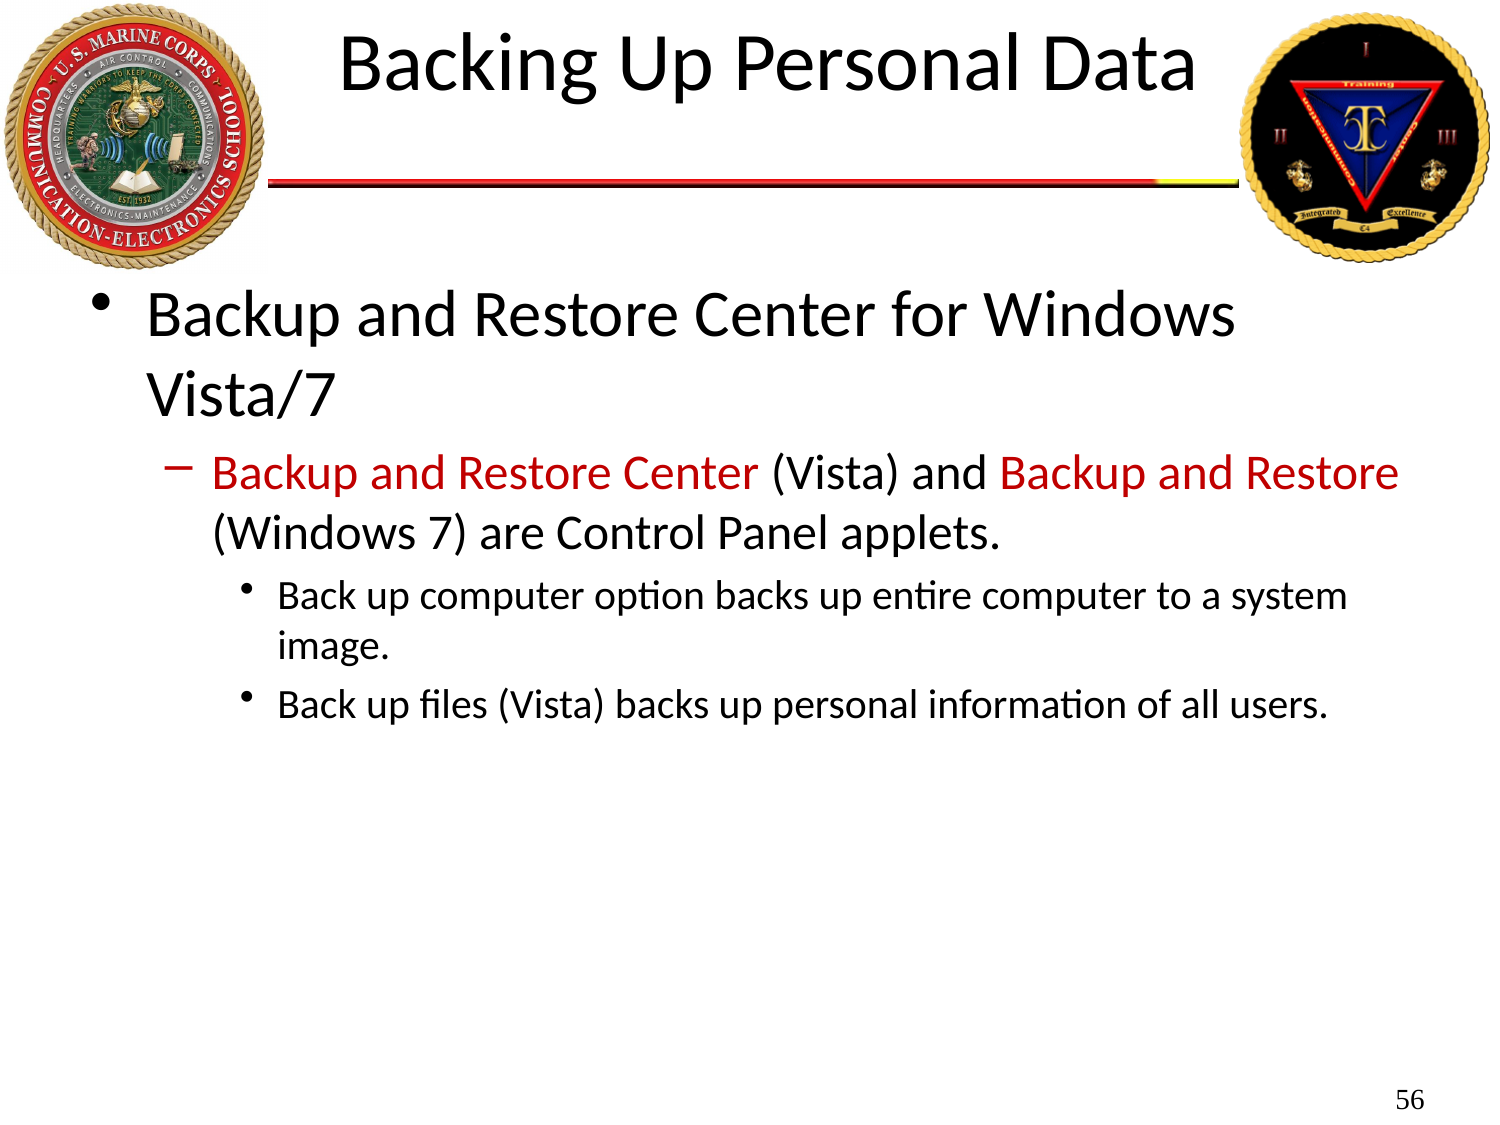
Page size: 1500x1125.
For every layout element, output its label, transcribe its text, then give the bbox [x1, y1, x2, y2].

title Backing Up Personal Data [187, 0, 1350, 166]
picture [0, 0, 1490, 274]
list Backup and Restore Center for Windows Vista/7 Backup and Restore Center (Vista) and Backup and Restore (Windows 7) are Control Panel applets. Back up computer option backs up entire computer to a system image. Back up files (Vista) backs up personal information of all users. [75, 262, 1425, 1005]
